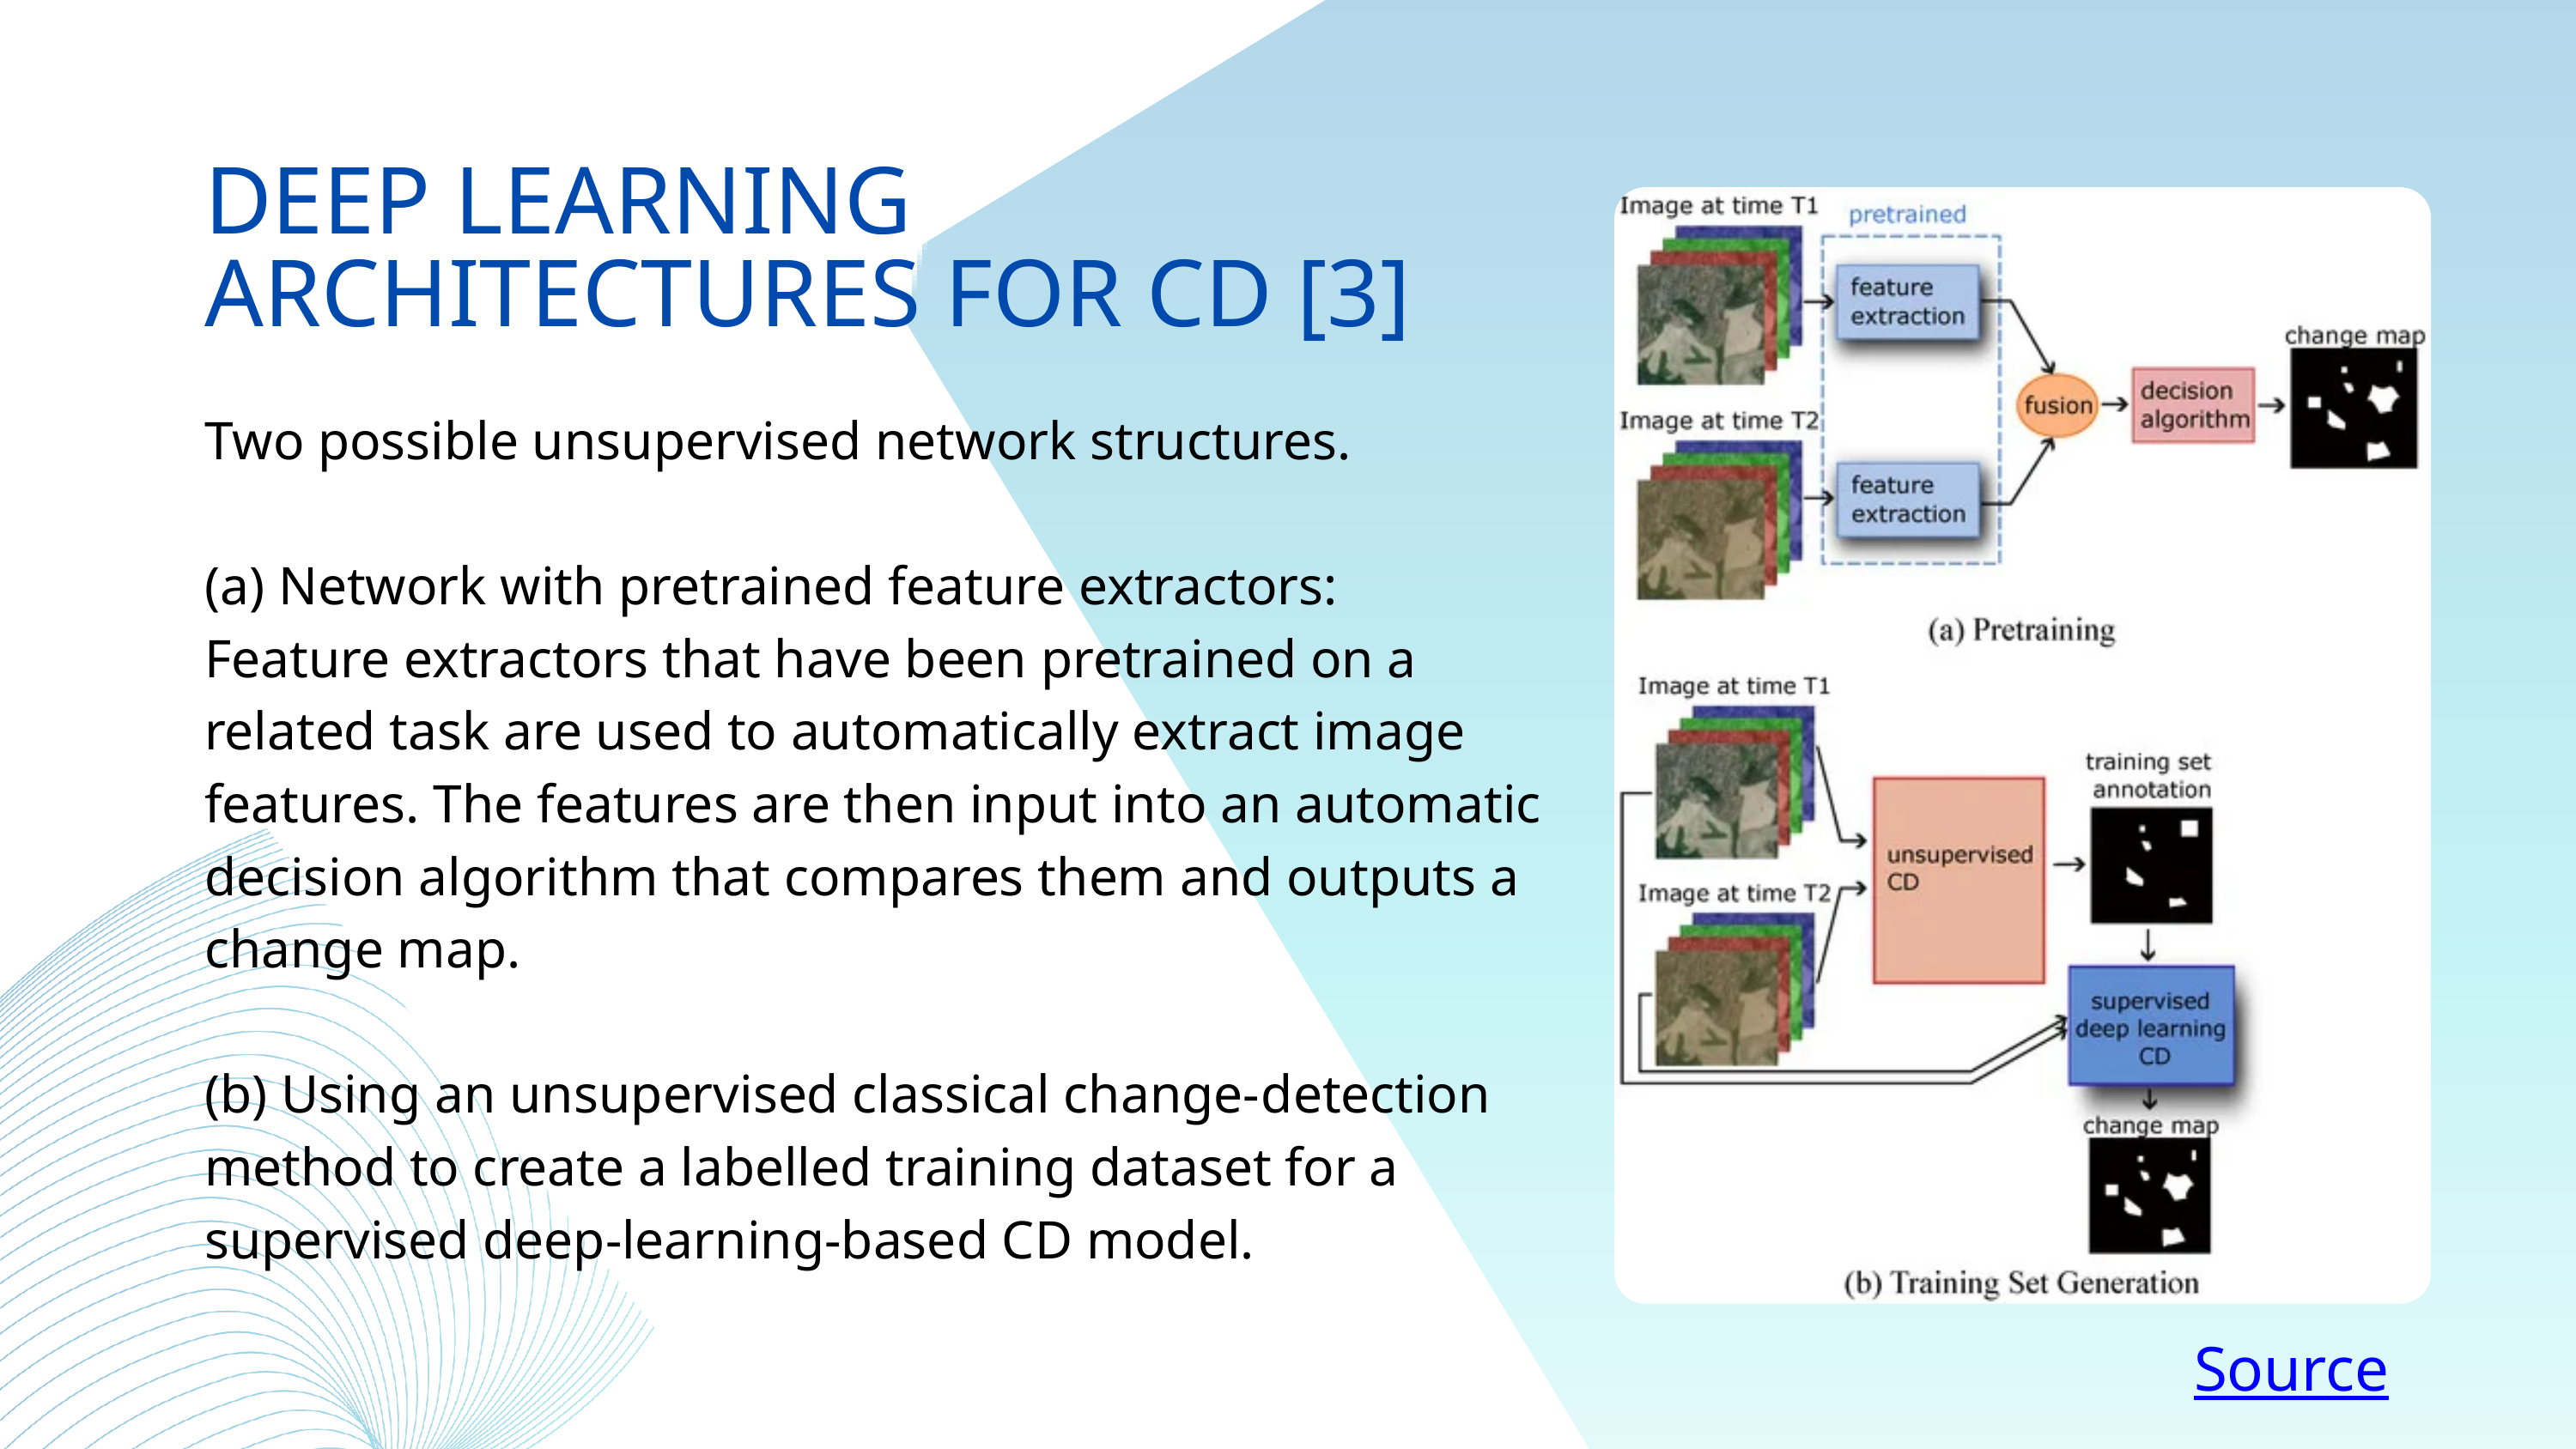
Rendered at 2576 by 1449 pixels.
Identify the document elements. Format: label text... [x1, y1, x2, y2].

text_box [1613, 186, 2432, 1304]
text_box [0, 803, 704, 1449]
text_box Source [2188, 1327, 2395, 1413]
text_box Two possible unsupervised network structures. (a) Network with pretrained feature extractors: Feature extractors that have been pretrained on a related task are used to automatically extract image features. The features are then input into an automatic decision algorithm that compares them and outputs a change map. (b) Using an unsupervised classical change-detection method to create a labelled training dataset for a supervised deep-learning-based CD model. [204, 397, 1547, 1270]
text_box [920, 0, 2576, 1449]
text_box DEEP LEARNING ARCHITECTURES FOR CD [3] [204, 159, 1596, 345]
